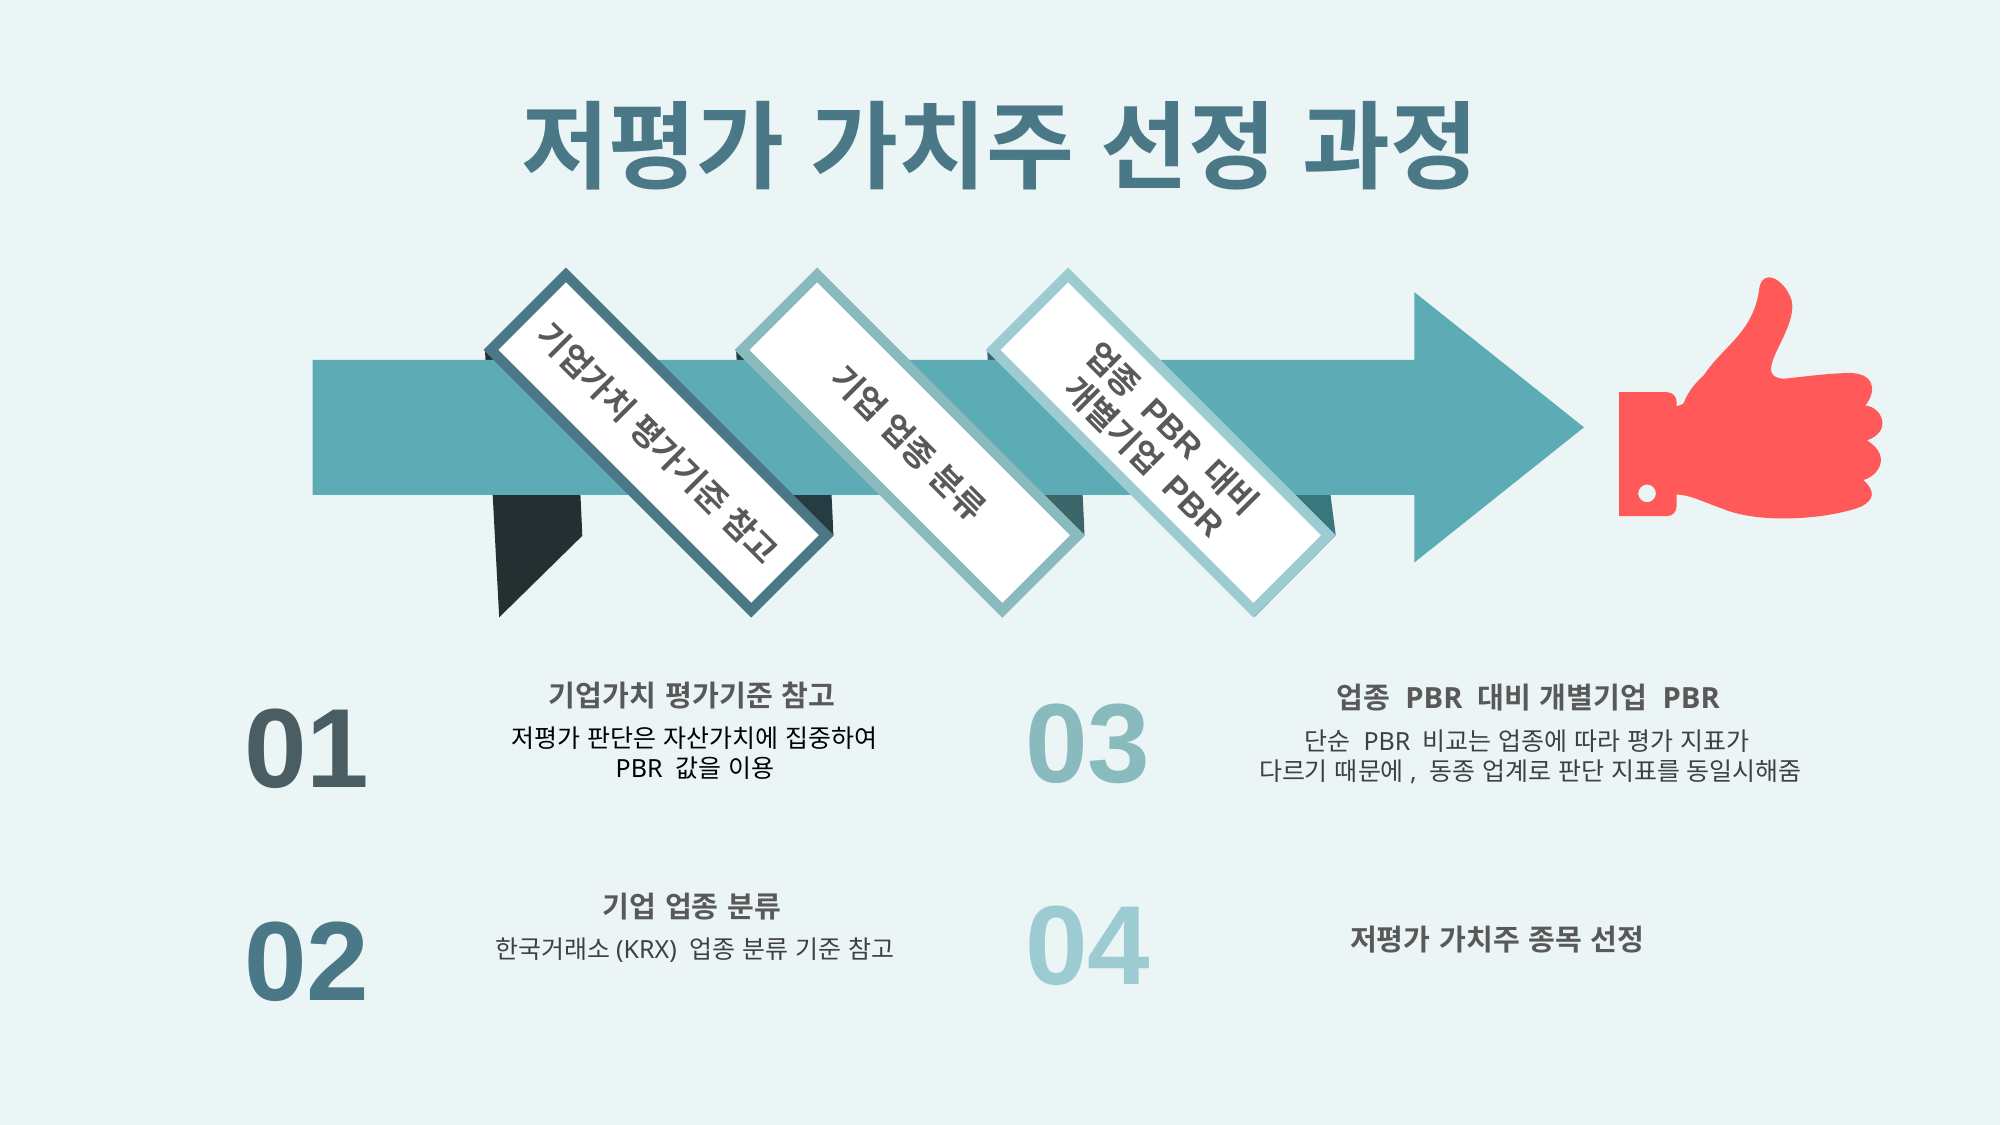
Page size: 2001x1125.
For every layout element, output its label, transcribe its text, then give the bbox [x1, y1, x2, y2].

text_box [385, 669, 1005, 789]
text_box 02 [223, 880, 391, 1031]
text_box [740, 273, 1079, 612]
text_box [483, 266, 568, 358]
text_box [999, 496, 1086, 620]
text_box 04 [1004, 864, 1171, 1015]
text_box 저평가 가치주 선정 과정 [50, 91, 1950, 210]
text_box [491, 496, 584, 620]
text_box 03 [1004, 662, 1171, 813]
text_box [1221, 672, 1841, 792]
text_box 01 [223, 667, 391, 818]
text_box [986, 266, 1070, 358]
text_box [748, 496, 835, 620]
text_box 기업가치 평가기준 참고 [489, 273, 828, 612]
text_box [385, 880, 1005, 971]
text_box 업종 PBR 대비 개별기업 PBR [1013, 295, 1305, 588]
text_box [1190, 913, 1810, 1004]
text_box [903, 358, 1136, 496]
text_box [1618, 276, 1884, 520]
text_box [311, 358, 634, 496]
text_box 기업 업종 분류 [777, 310, 1042, 575]
text_box [1154, 290, 1586, 565]
text_box [652, 358, 885, 496]
text_box [991, 273, 1331, 612]
text_box [1252, 496, 1337, 619]
text_box [735, 266, 819, 358]
